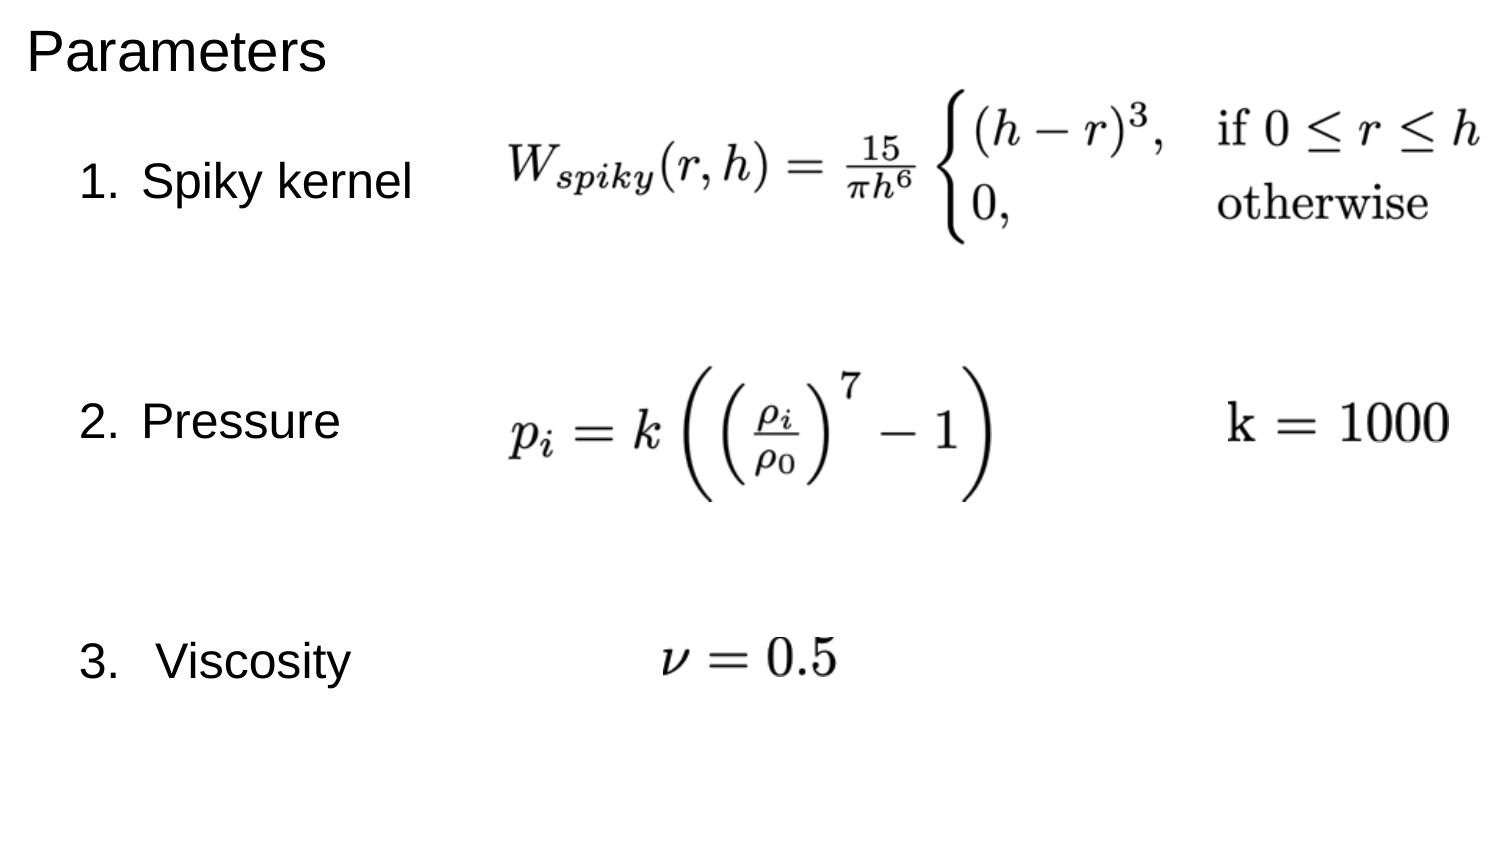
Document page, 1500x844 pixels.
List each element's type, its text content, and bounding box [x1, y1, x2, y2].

text_box Parameters [11, 0, 1042, 79]
title Spiky kernel Pressure Viscosity [51, 140, 1449, 704]
picture [1228, 400, 1450, 444]
picture [663, 636, 837, 677]
picture [508, 88, 1481, 245]
picture [508, 365, 992, 502]
